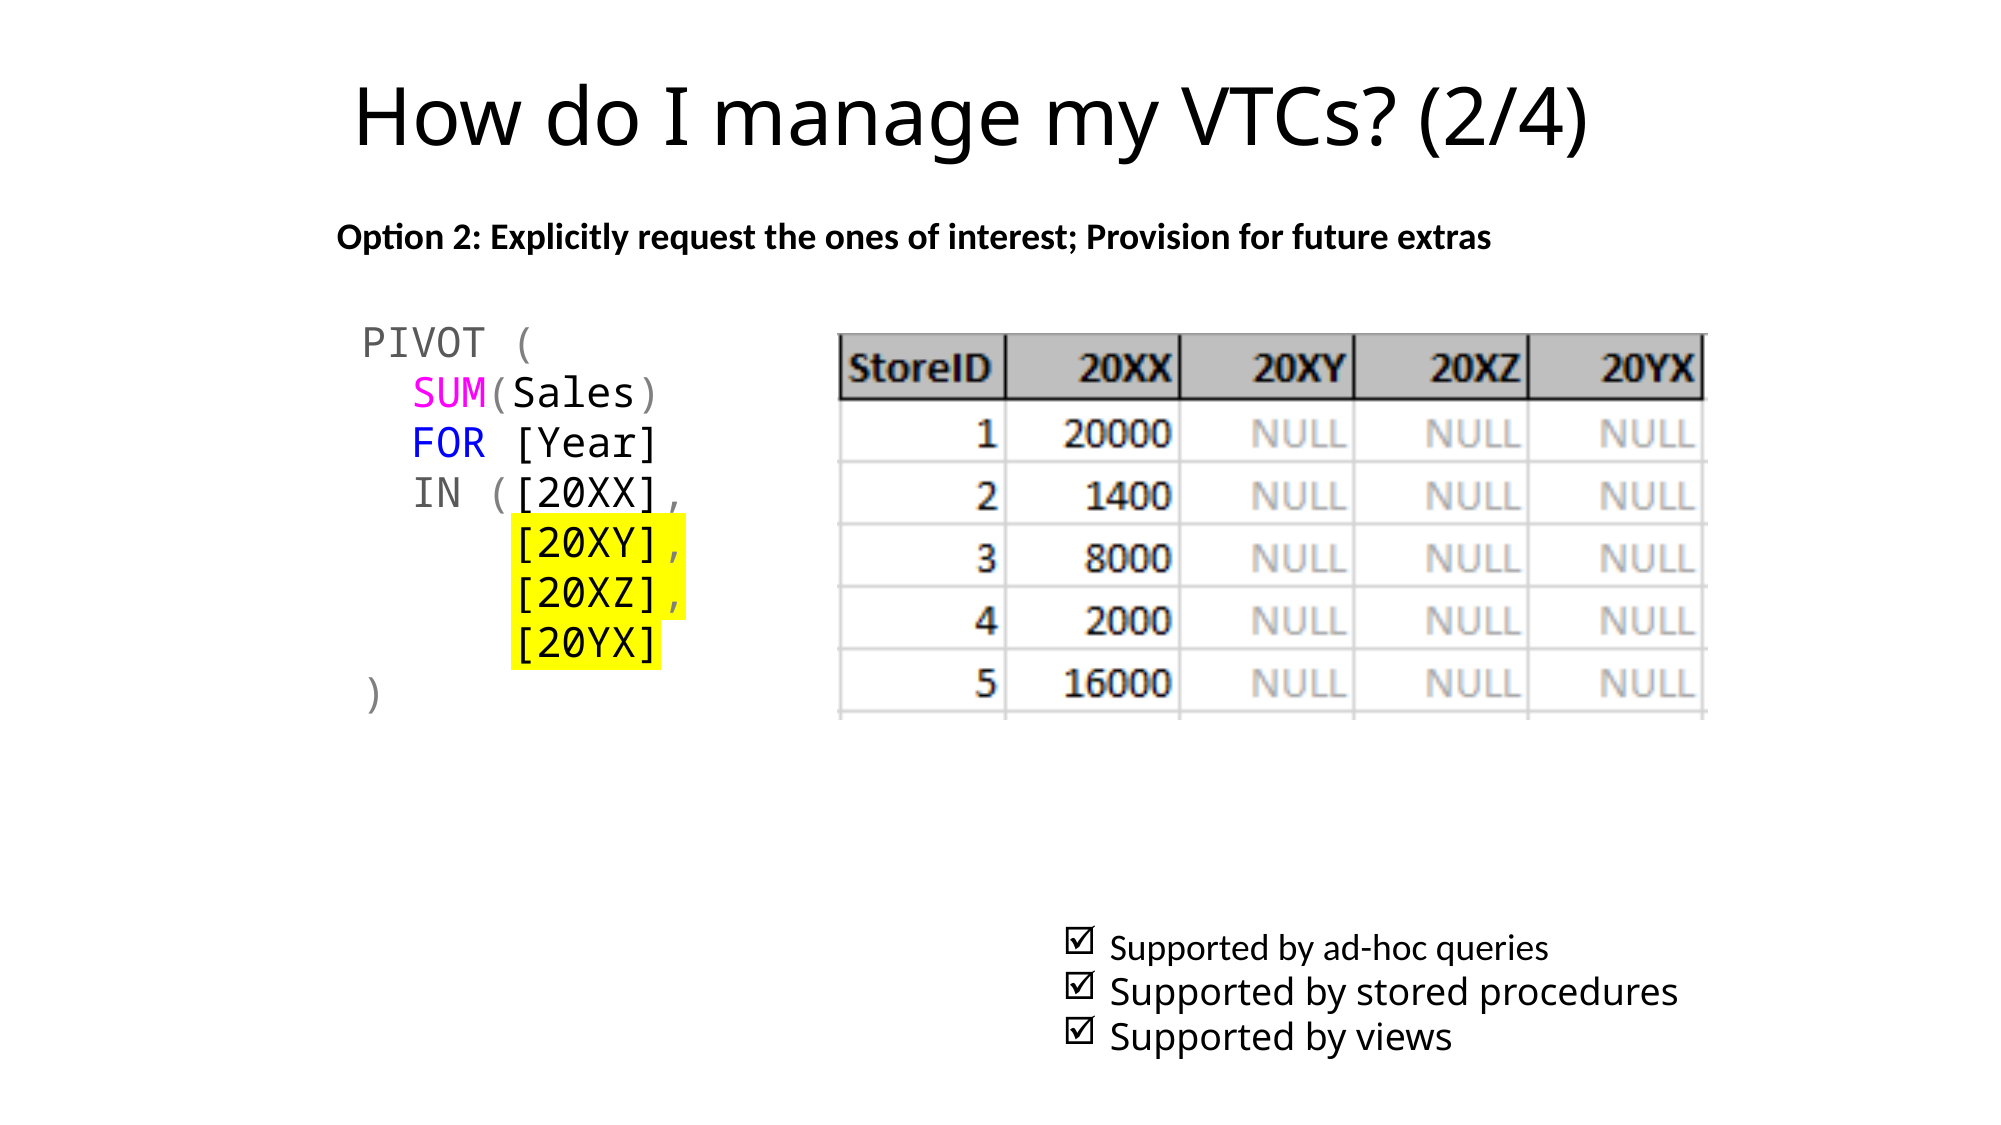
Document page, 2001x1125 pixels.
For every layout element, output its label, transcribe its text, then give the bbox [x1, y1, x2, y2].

picture [837, 333, 1708, 720]
text_box PIVOT ( SUM(Sales) FOR [Year] IN ([20XX], [20XY], [20XZ], [20YX] ) [346, 308, 753, 723]
text_box Supported by ad-hoc queries Supported by stored procedures Supported by views [1048, 915, 1695, 1066]
text_box How do I manage my VTCs? (2/4) [296, 19, 1647, 208]
text_box Option 2: Explicitly request the ones of interest; Provision for future extras [322, 208, 1578, 265]
